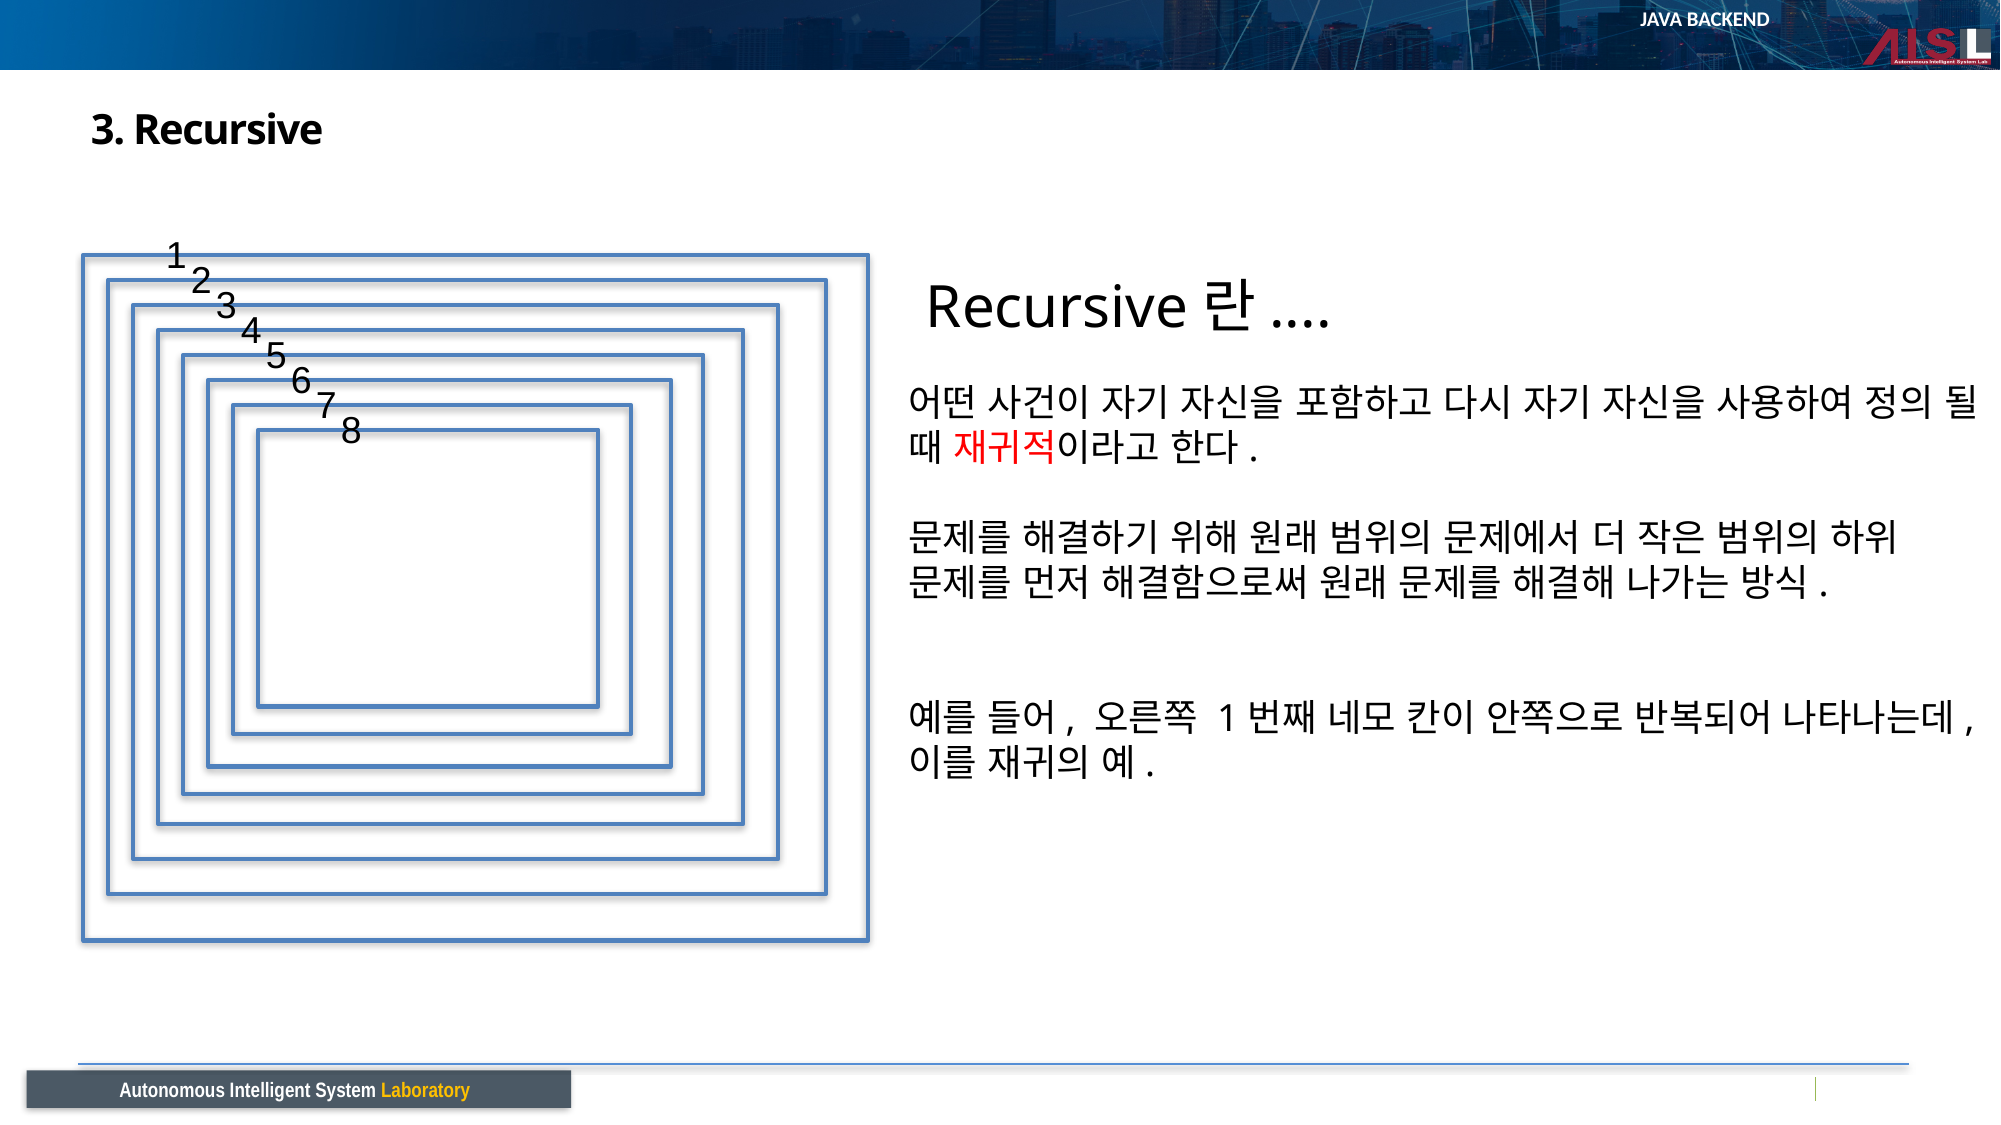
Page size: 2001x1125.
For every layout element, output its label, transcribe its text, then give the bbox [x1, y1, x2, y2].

text_box 1 [158, 223, 209, 284]
text_box [258, 429, 599, 707]
text_box Recursive란.... [918, 261, 1874, 347]
text_box 어떤 사건이 자기 자신을 포함하고 다시 자기 자신을 사용하여 정의 될 때 재귀적이라고 한다. 문제를 해결하기 위해 원래 범위의 문제에서 더 작은 범위의 하위 문제를 먼저 해결함으로써 원래 문제를 해결해 나가는 방식. 예를 들어, 오른쪽 1번째 네모 칸이 안쪽으로 반복되어 나타나는데, 이를 재귀의 예. [893, 371, 2000, 791]
text_box 7 [308, 373, 359, 434]
picture [0, 0, 2000, 70]
text_box [208, 379, 671, 767]
title 3. Recursive [82, 78, 1884, 177]
text_box [183, 354, 704, 794]
text_box 2 [183, 248, 234, 309]
text_box 8 [333, 398, 384, 459]
text_box [83, 254, 869, 941]
text_box [108, 279, 826, 895]
text_box [133, 304, 779, 859]
text_box 6 [283, 348, 334, 409]
text_box 4 [233, 298, 284, 359]
text_box 5 [258, 323, 309, 384]
text_box [158, 329, 744, 824]
text_box 3 [208, 273, 259, 334]
text_box [233, 404, 631, 734]
